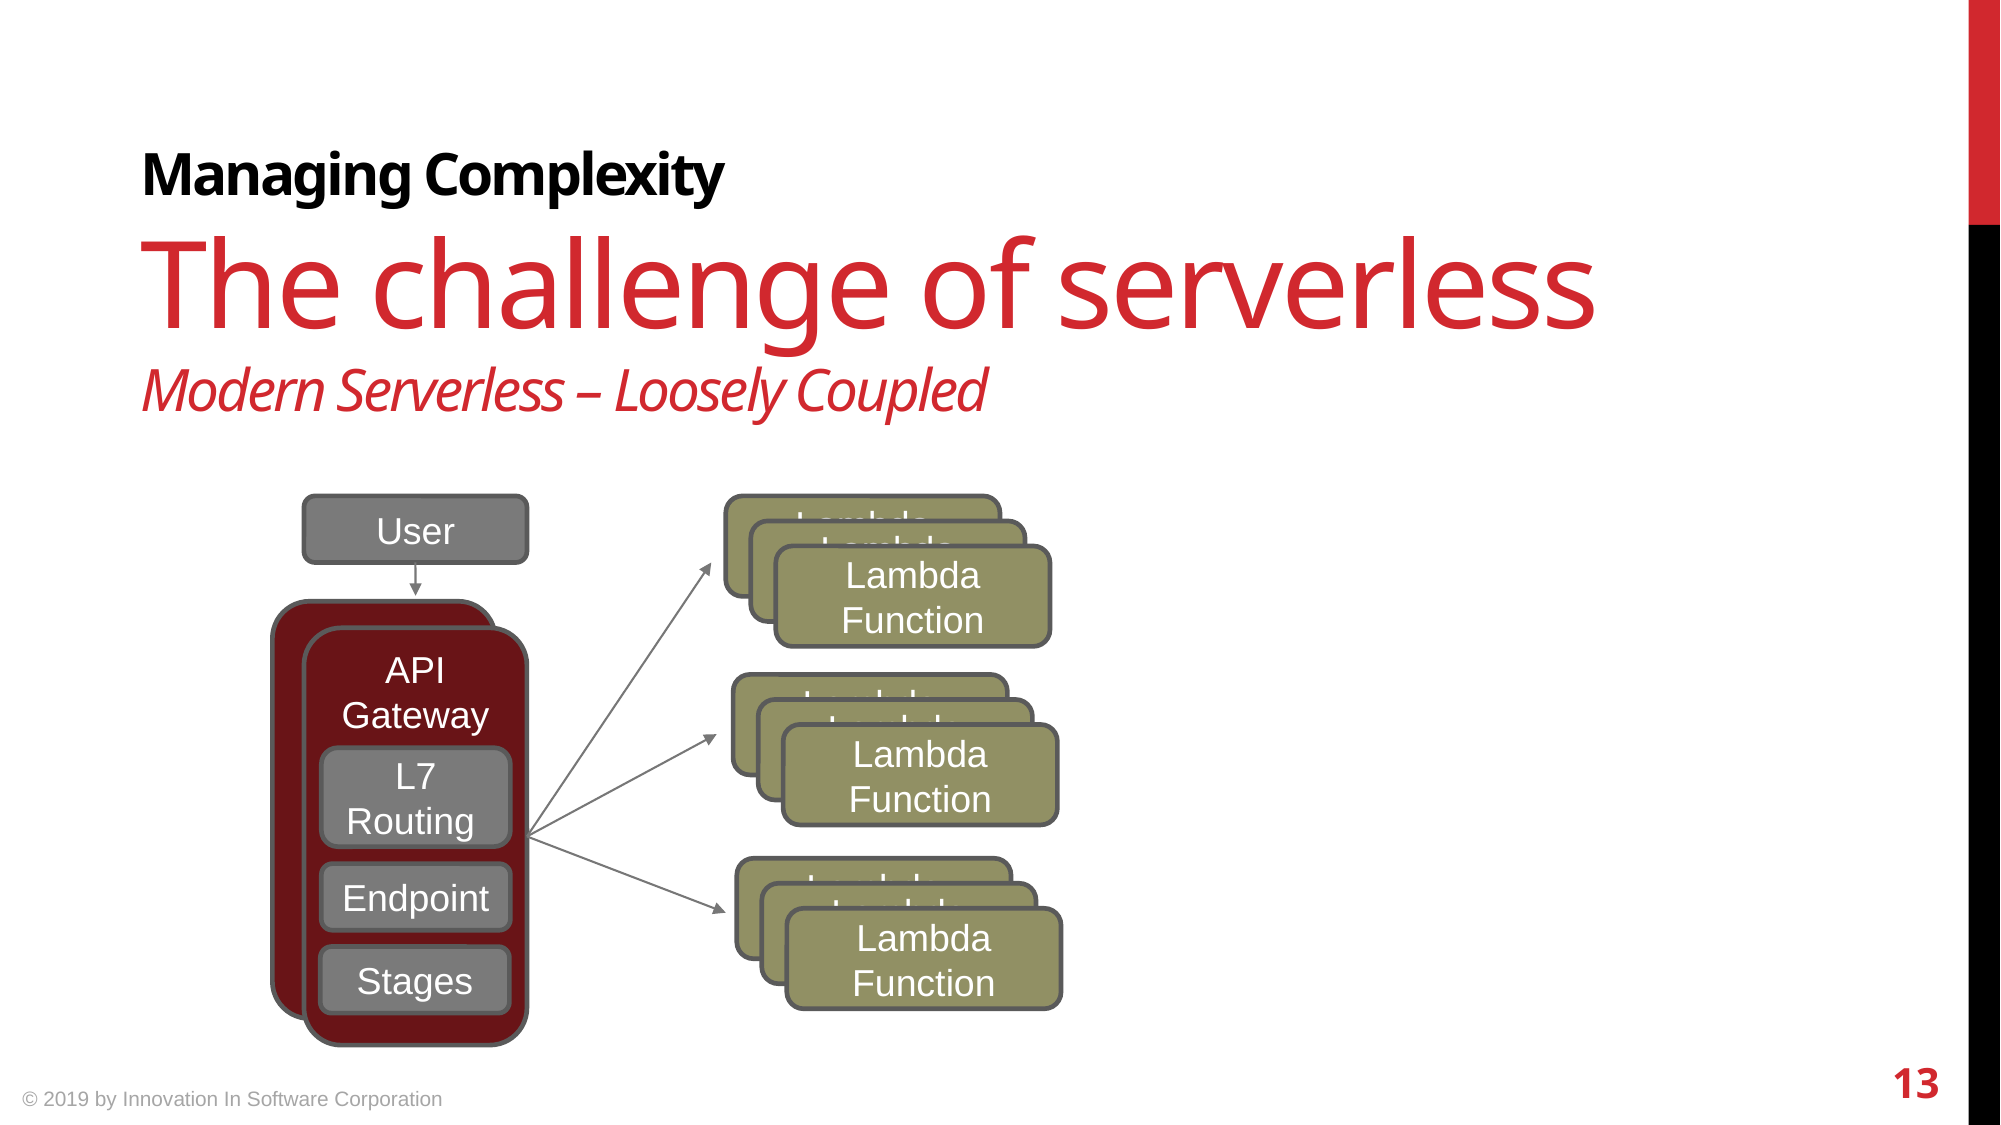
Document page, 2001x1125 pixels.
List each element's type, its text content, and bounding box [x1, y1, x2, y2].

text_box Lambda Function [773, 543, 1053, 649]
text_box Lambda Function [723, 493, 1003, 599]
text_box Lambda Function [759, 880, 1039, 987]
text_box Lambda Function [755, 697, 1035, 803]
text_box Lambda Function [730, 672, 1010, 778]
text_box Endpoint [318, 861, 513, 933]
text_box API Gateway [270, 598, 496, 1021]
text_box Lambda Function [784, 905, 1064, 1012]
slide_number 13 [1739, 1045, 1956, 1125]
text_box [526, 561, 712, 732]
text_box Lambda Function [780, 722, 1060, 828]
text_box API Gateway [301, 625, 530, 1048]
text_box User [301, 493, 530, 565]
text_box Managing Complexity The challenge of serverless Modern Serverless – Loosely Coupled [125, 125, 1616, 431]
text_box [526, 733, 718, 834]
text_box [526, 835, 727, 914]
text_box L7 Routing [318, 745, 513, 850]
text_box Lambda Function [734, 855, 1014, 962]
text_box Stages [317, 944, 512, 1016]
text_box Lambda Function [748, 518, 1028, 624]
footer © 2019 by Innovation In Software Corporation [7, 1078, 758, 1125]
